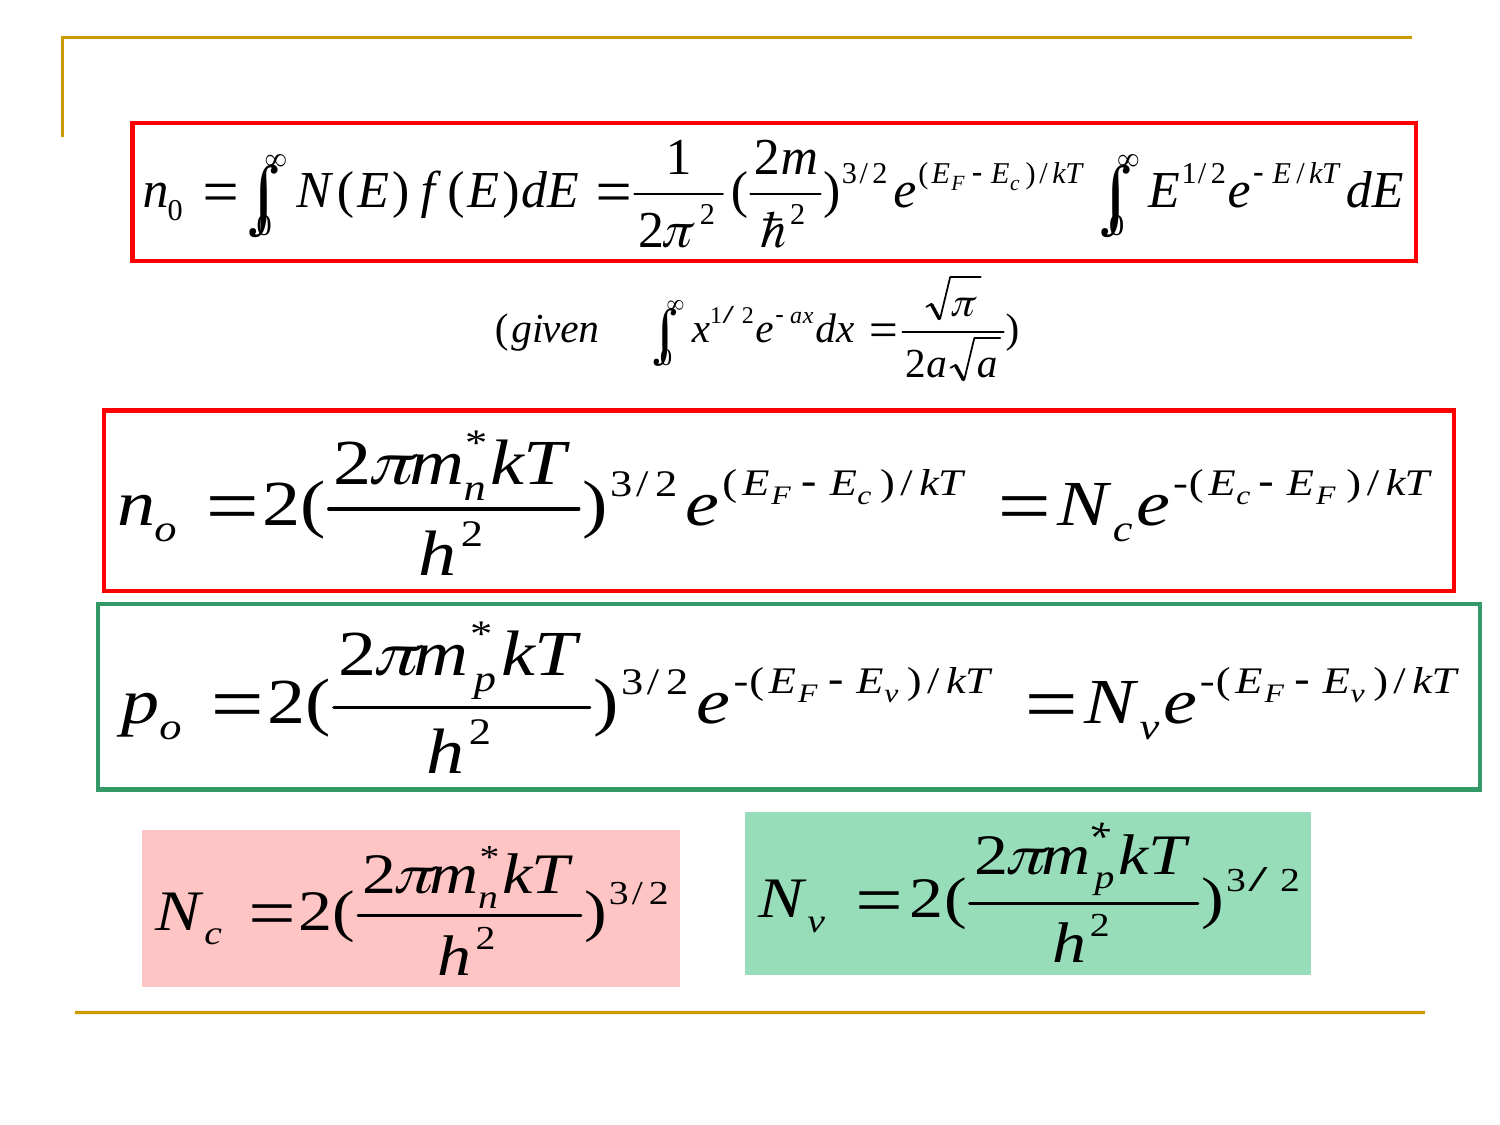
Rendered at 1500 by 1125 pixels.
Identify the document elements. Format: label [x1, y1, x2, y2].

text_box [488, 268, 1026, 391]
text_box [105, 412, 1453, 590]
text_box [134, 124, 1415, 260]
text_box [99, 605, 1479, 788]
text_box [141, 829, 680, 988]
text_box [744, 812, 1312, 976]
